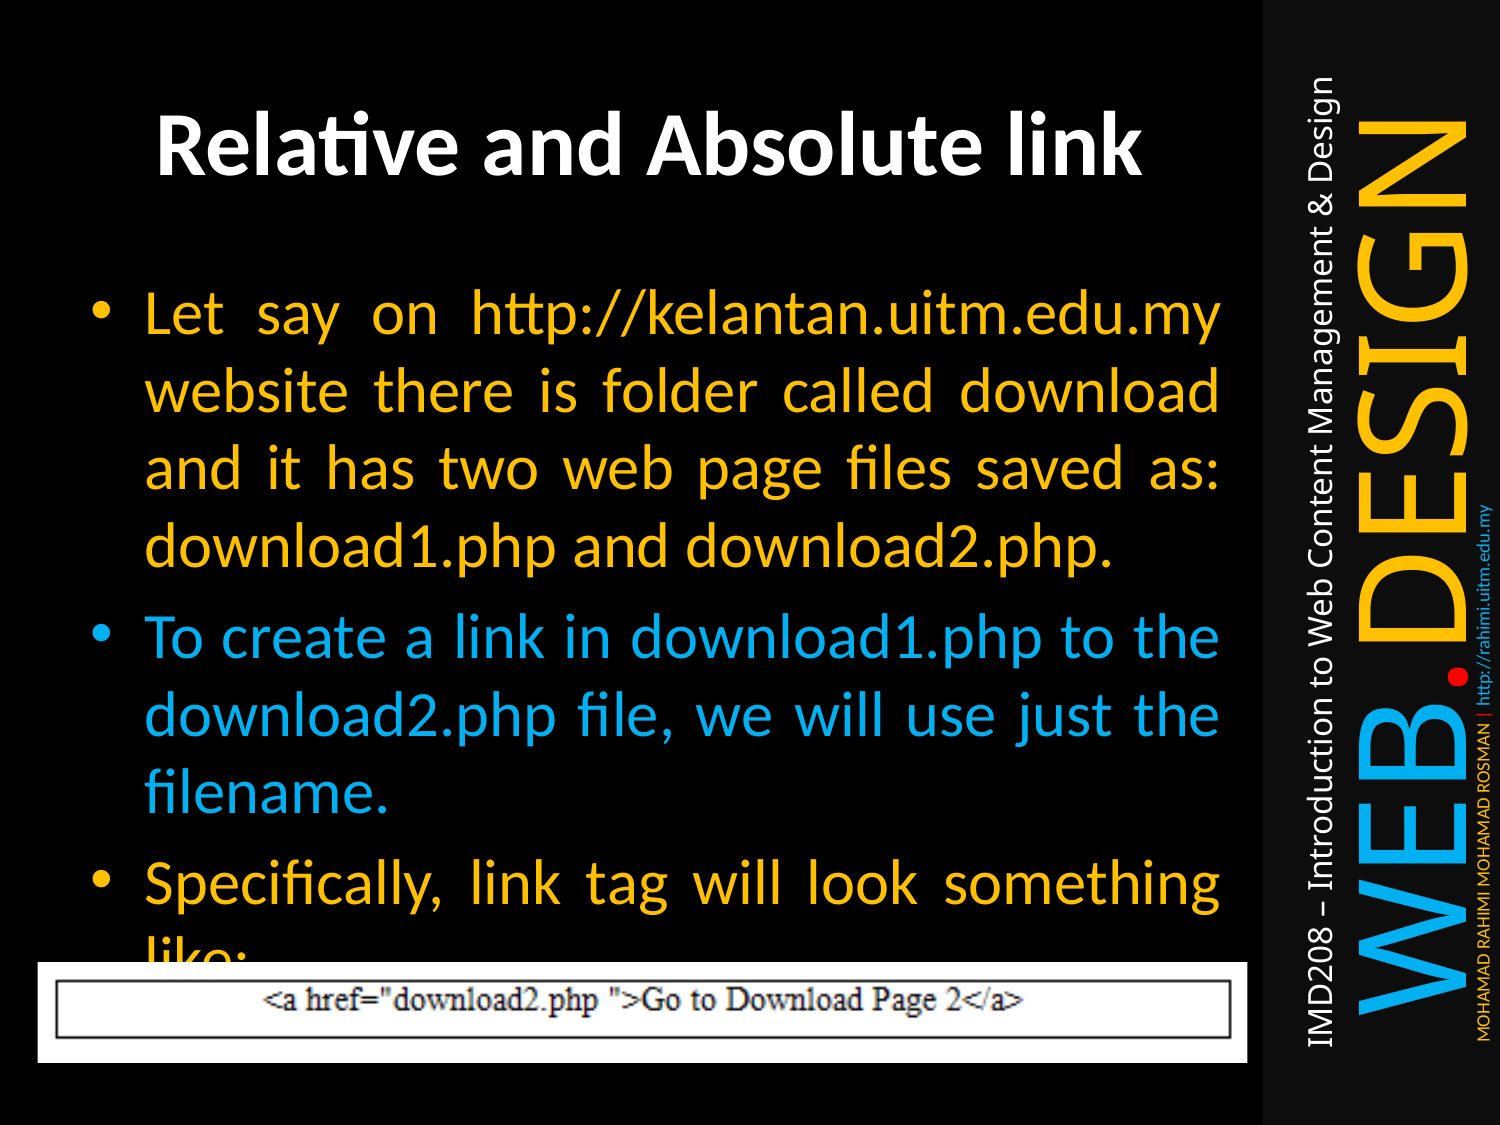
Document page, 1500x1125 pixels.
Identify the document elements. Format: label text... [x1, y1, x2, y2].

picture [37, 962, 1248, 1063]
list Let say on http://kelantan.uitm.edu.my website there is folder called download and it has two web page files saved as: download1.php and download2.php. To create a link in download1.php to the download2.php file, we will use just the filename. Specifically, link tag will look something like: [75, 262, 1238, 960]
title Relative and Absolute link [75, 45, 1225, 233]
